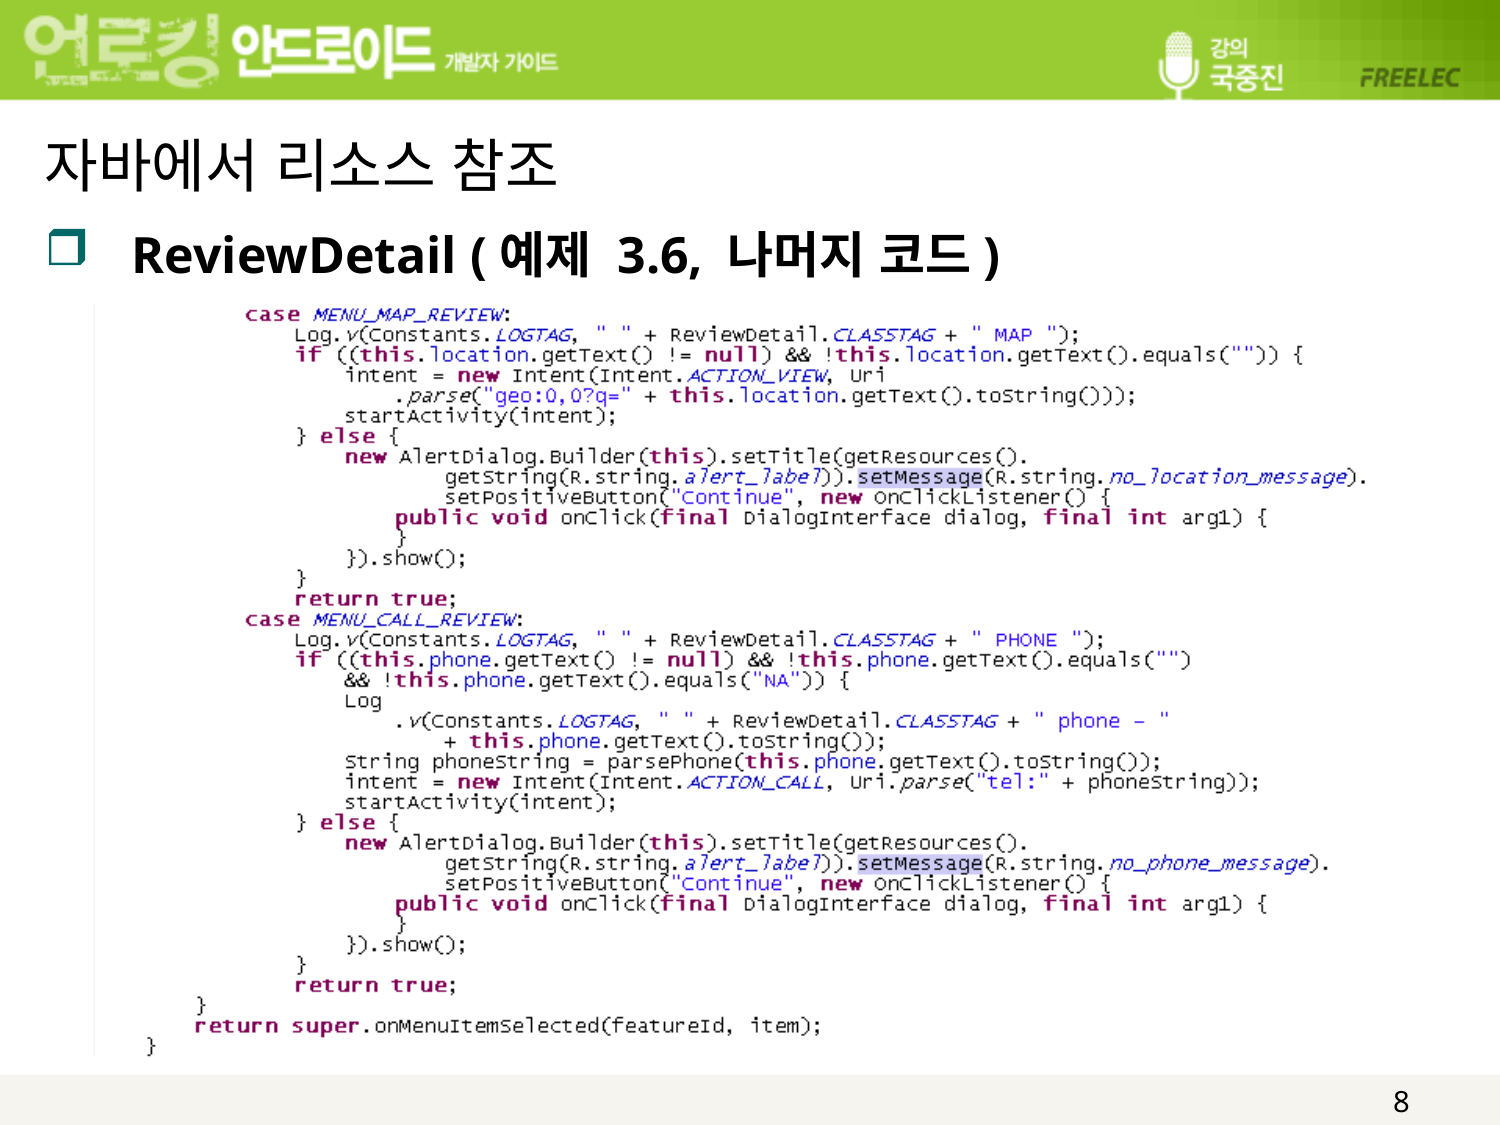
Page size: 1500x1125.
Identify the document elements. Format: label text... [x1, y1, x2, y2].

picture [0, 0, 1500, 1074]
title 자바에서 리소스 참조 [29, 128, 1460, 200]
slide_number 8 [1074, 1075, 1426, 1121]
list ReviewDetail (예제 3.6, 나머지 코드) [29, 215, 1448, 1067]
